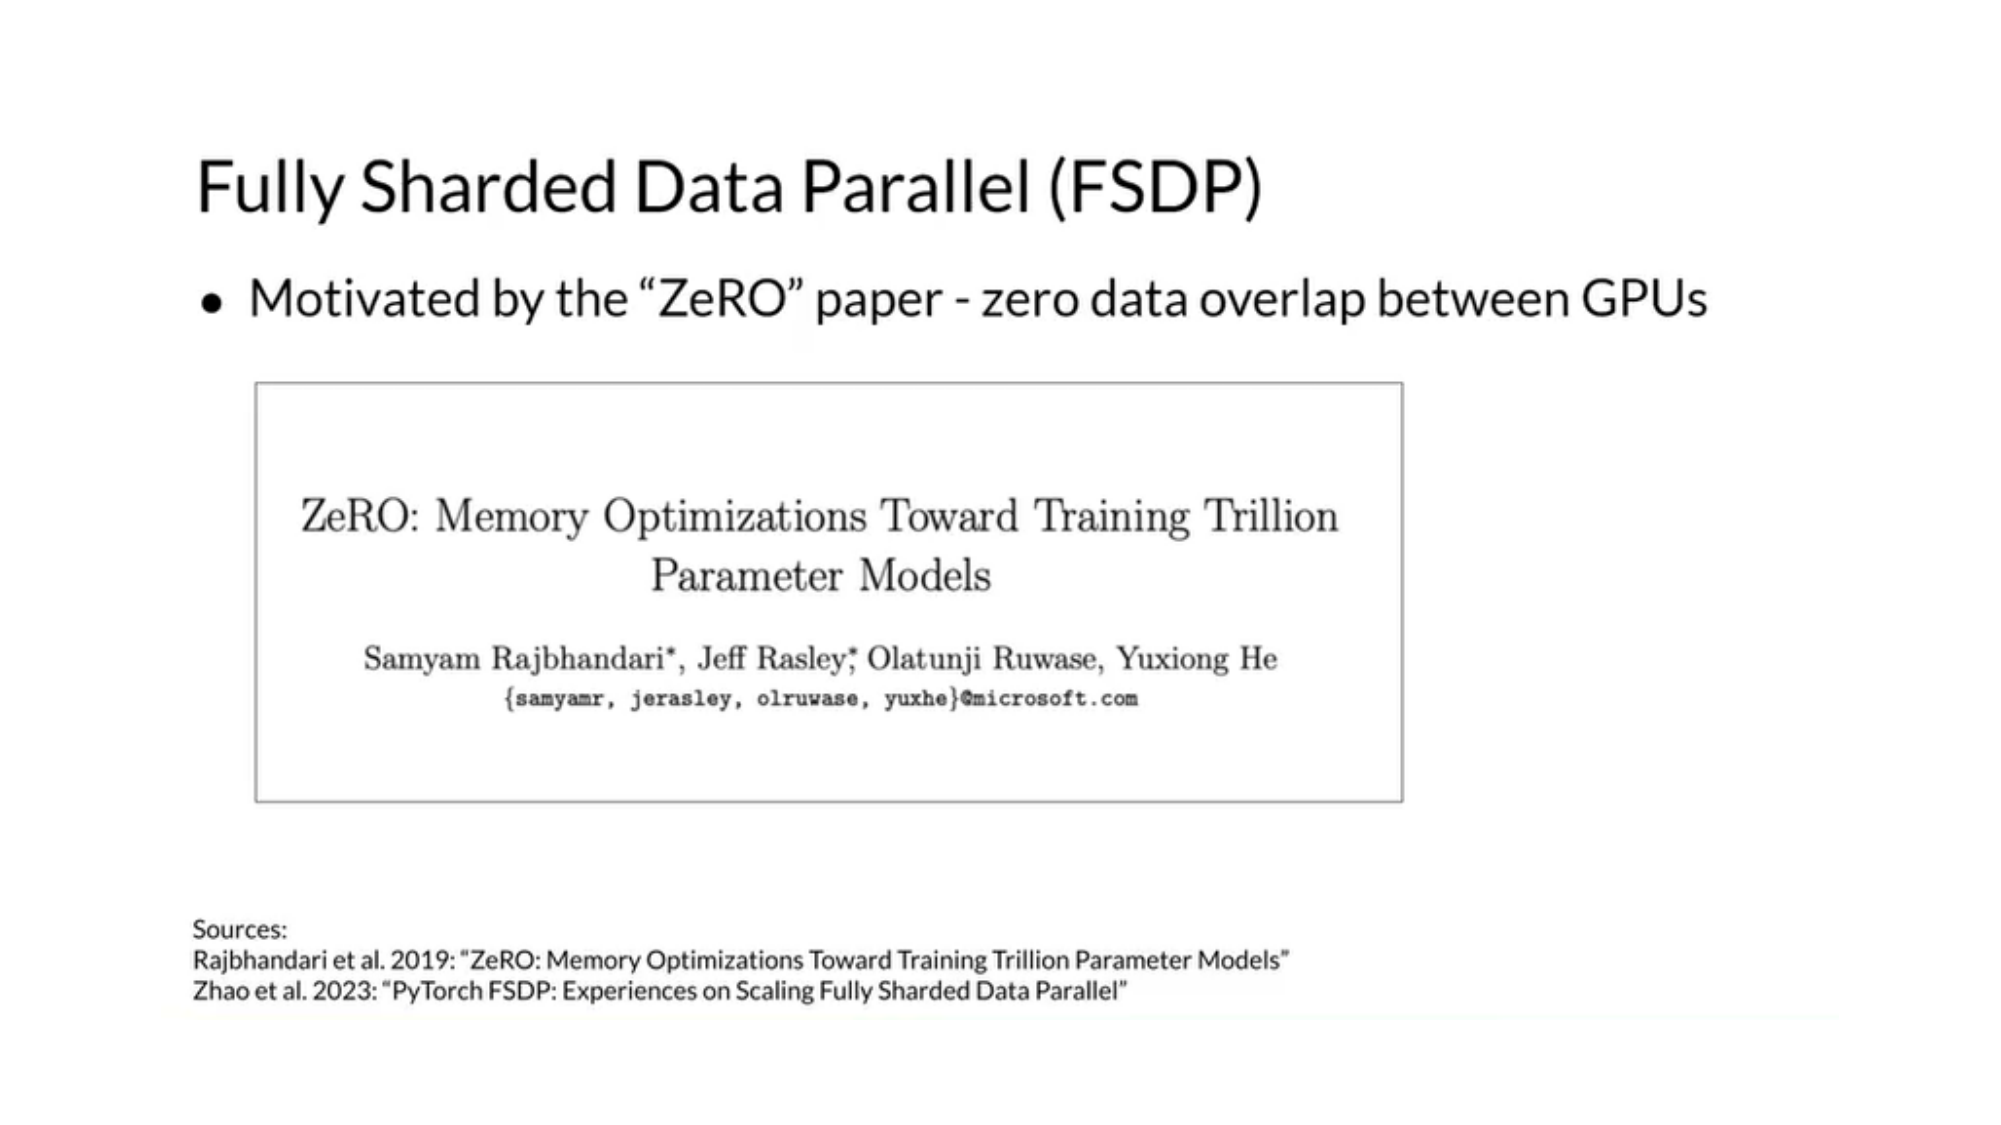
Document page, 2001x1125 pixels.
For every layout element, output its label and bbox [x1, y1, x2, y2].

list [161, 105, 1839, 1020]
